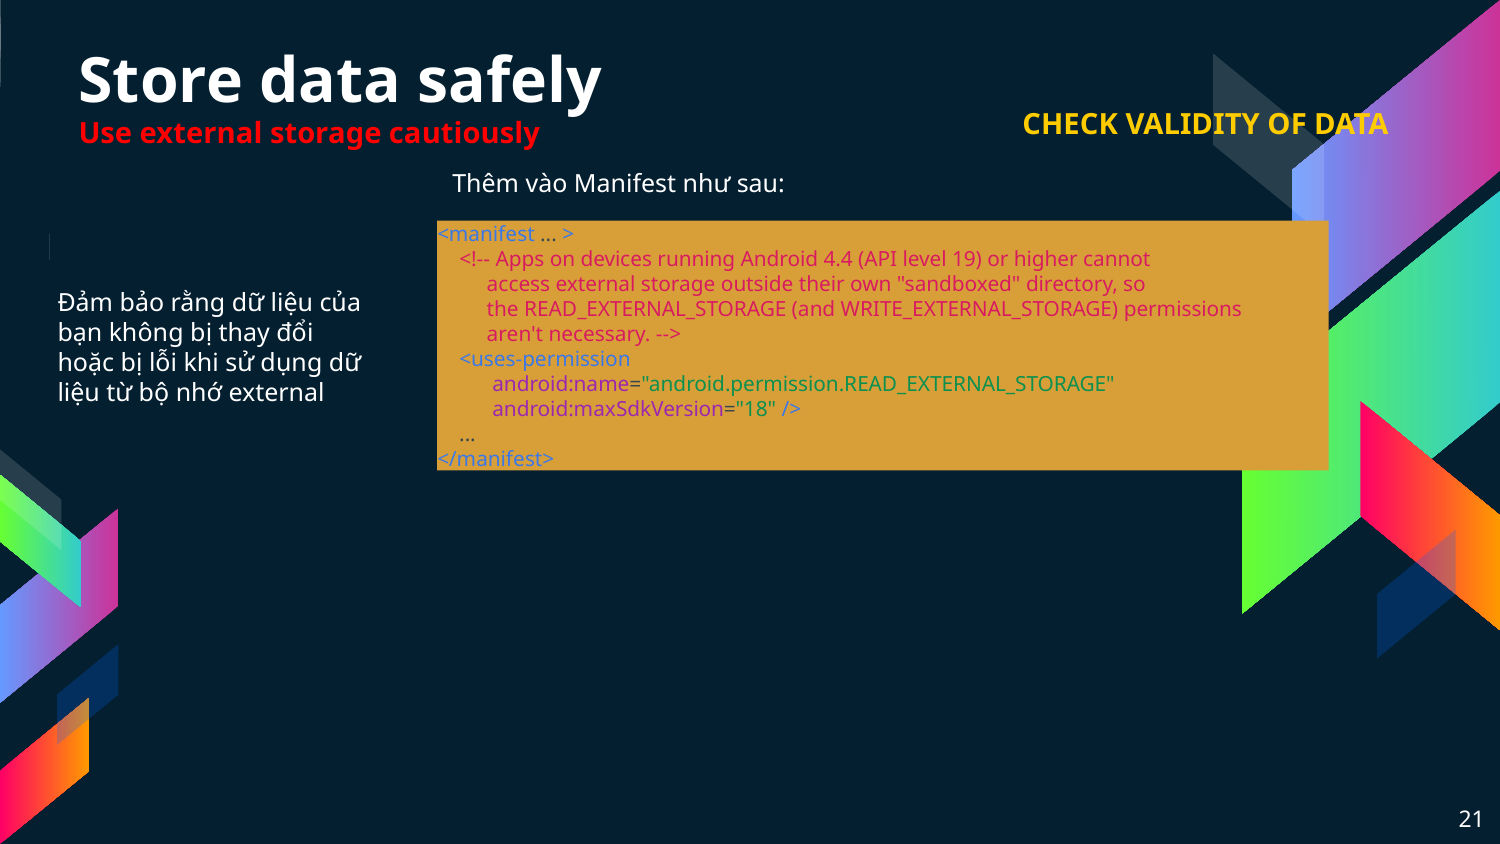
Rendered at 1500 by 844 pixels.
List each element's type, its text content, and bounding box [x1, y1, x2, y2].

title Store data safely Use external storage cautiously [63, 60, 1044, 165]
list Đảm bảo rằng dữ liệu của bạn không bị thay đổi hoặc bị lỗi khi sử dụng dữ liệu từ bộ nhớ external [42, 271, 388, 339]
slide_number 21 [1403, 789, 1500, 844]
list Thêm vào Manifest như sau: [437, 152, 843, 220]
text_box CHECK VALIDITY OF DATA [1007, 98, 1500, 148]
text_box <manifest ... > <!-- Apps on devices running Android 4.4 (API level 19) or higher cannot access external storage outside their own "sandboxed" directory, so the READ_EXTERNAL_STORAGE (and WRITE_EXTERNAL_STORAGE) permissions aren't necessary. --> <uses-permission android:name="android.permission.READ_EXTERNAL_STORAGE" android:maxSdkVersion="18" /> ... </manifest> [437, 220, 1329, 471]
